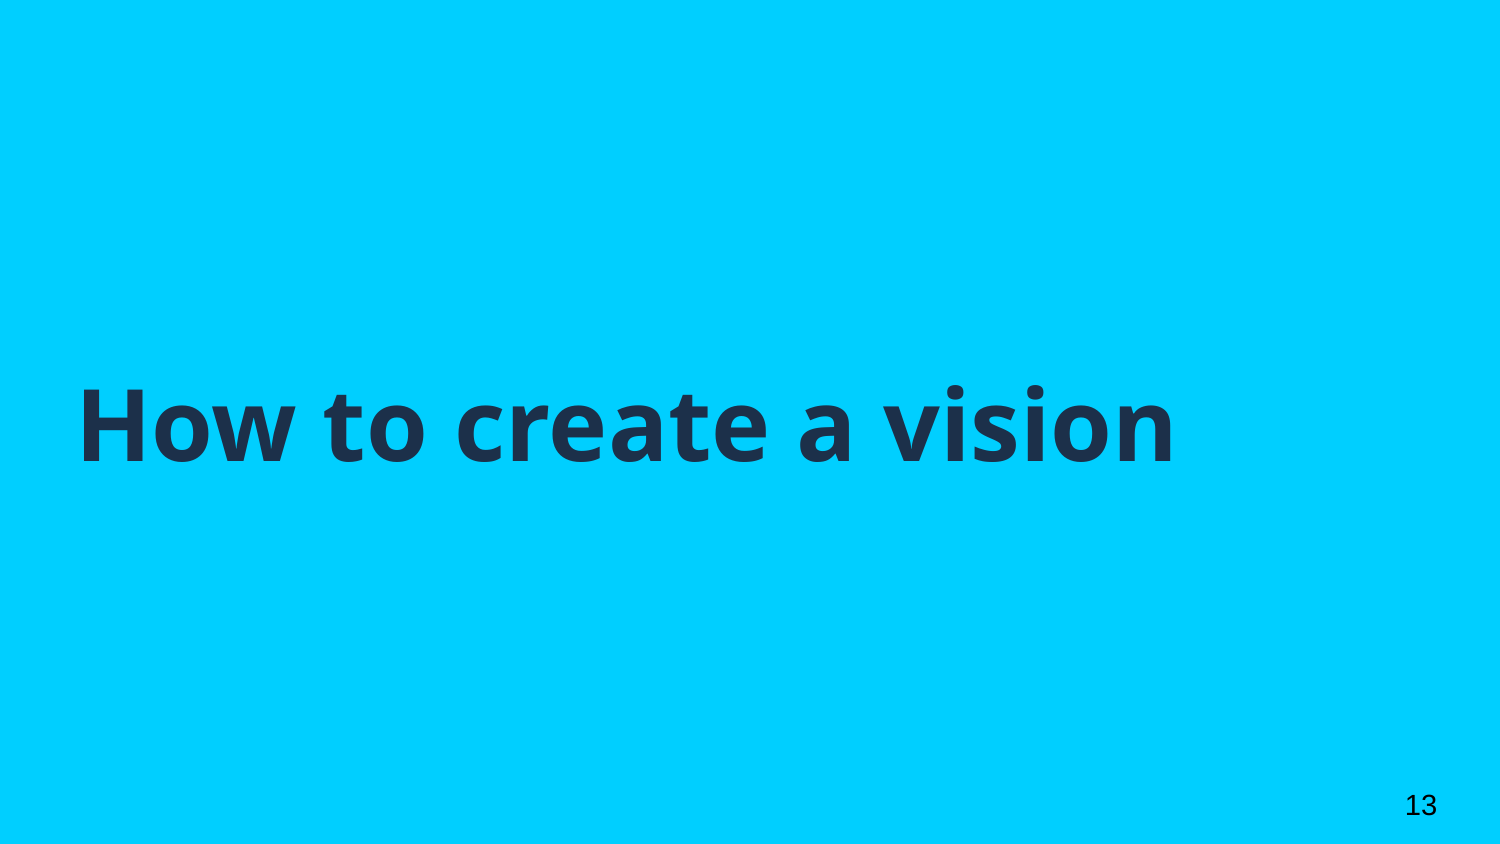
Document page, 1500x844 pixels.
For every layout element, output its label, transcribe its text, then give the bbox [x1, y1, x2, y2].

title How to create a vision [75, 184, 1287, 660]
slide_number ‹#› [1389, 781, 1480, 825]
